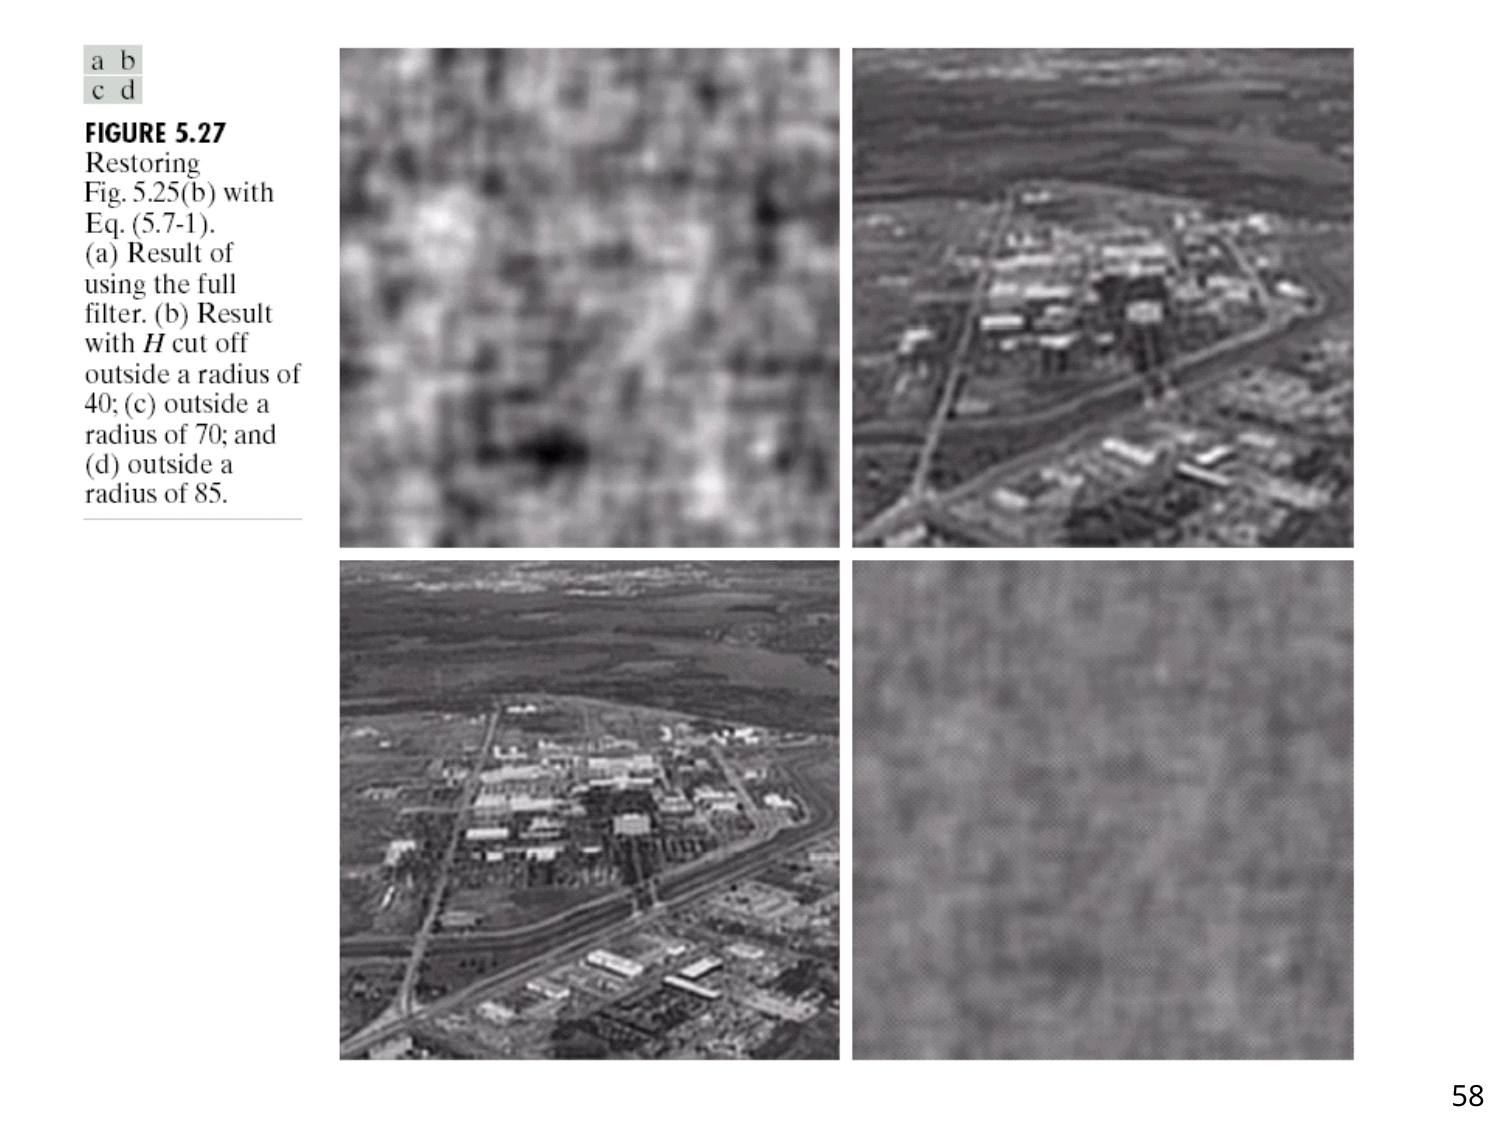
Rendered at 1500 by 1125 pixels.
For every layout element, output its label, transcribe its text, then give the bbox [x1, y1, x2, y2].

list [76, 39, 1365, 1066]
slide_number 58 [1234, 1082, 1500, 1125]
